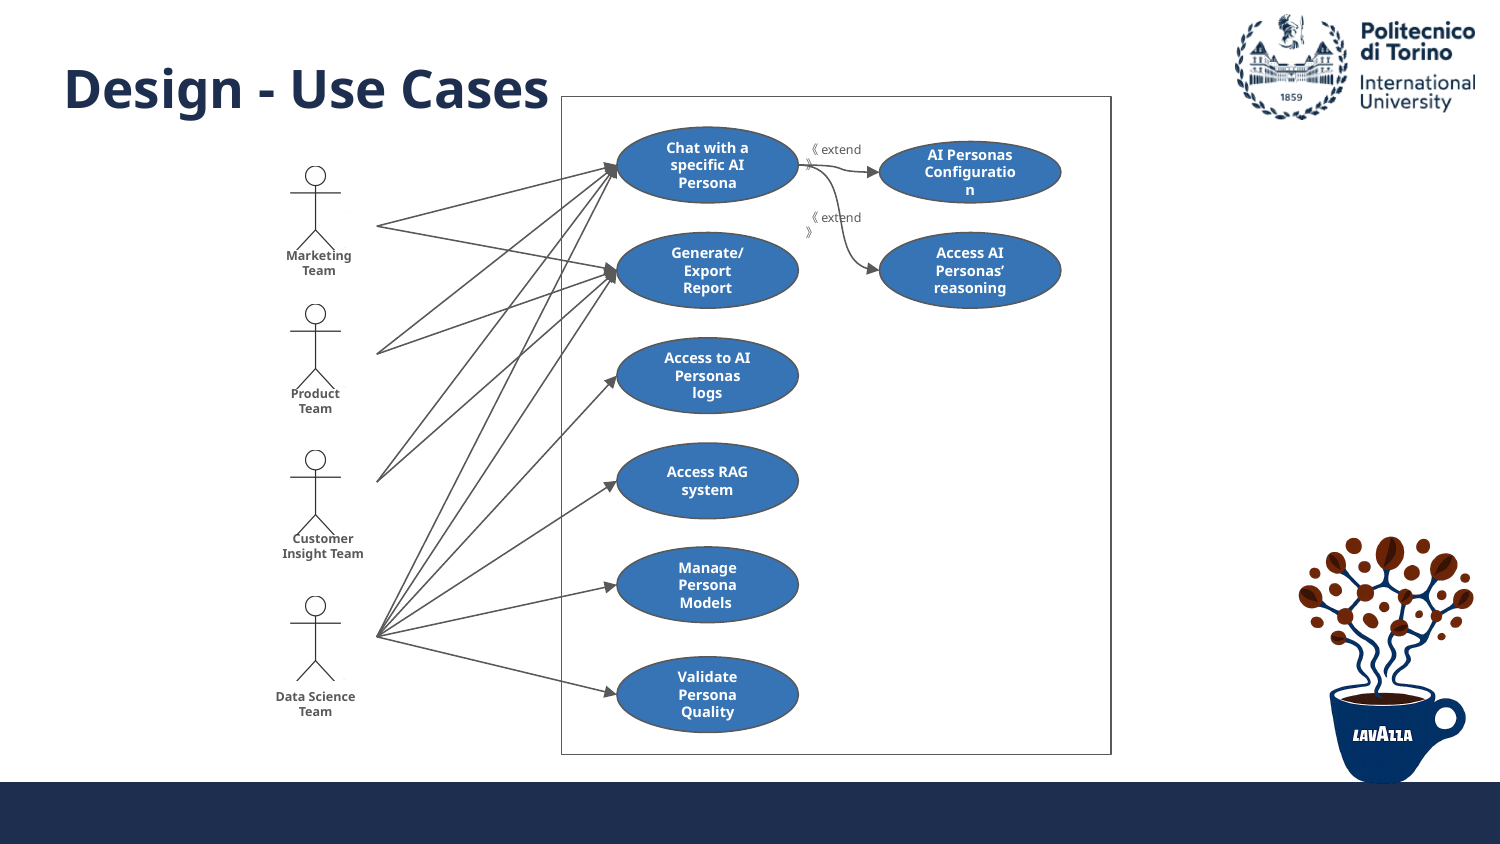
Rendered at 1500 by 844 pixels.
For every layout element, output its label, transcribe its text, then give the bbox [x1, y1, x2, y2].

text_box Manage Persona Models [624, 546, 799, 623]
text_box Access RAG system [624, 443, 799, 519]
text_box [376, 375, 618, 480]
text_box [376, 164, 618, 269]
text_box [376, 584, 618, 636]
text_box Validate Persona Quality [618, 656, 799, 733]
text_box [798, 164, 880, 271]
text_box Data Science Team [247, 674, 385, 735]
text_box Marketing Team [261, 240, 369, 286]
picture [1295, 531, 1478, 784]
title Design - Use Cases [48, 40, 919, 135]
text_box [376, 480, 618, 584]
text_box Generate/Export Report [624, 232, 797, 309]
picture [284, 165, 347, 251]
picture [284, 304, 347, 389]
text_box AI Personas Configuration [887, 141, 1061, 203]
text_box Access to AI Personas logs [624, 337, 799, 414]
text_box 《extend》 [883, 194, 887, 255]
picture [1235, 13, 1475, 120]
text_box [376, 636, 618, 695]
text_box 《extend》 [790, 127, 887, 188]
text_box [376, 270, 618, 374]
text_box [561, 96, 1112, 755]
picture [284, 596, 347, 681]
text_box [0, 782, 1500, 844]
picture [284, 450, 347, 535]
text_box Chat with a specific AI Persona [617, 127, 790, 203]
text_box Customer Insight Team [254, 516, 369, 577]
text_box Product Team [257, 370, 369, 432]
text_box Access AI Personas’ reasoning [880, 232, 1061, 309]
